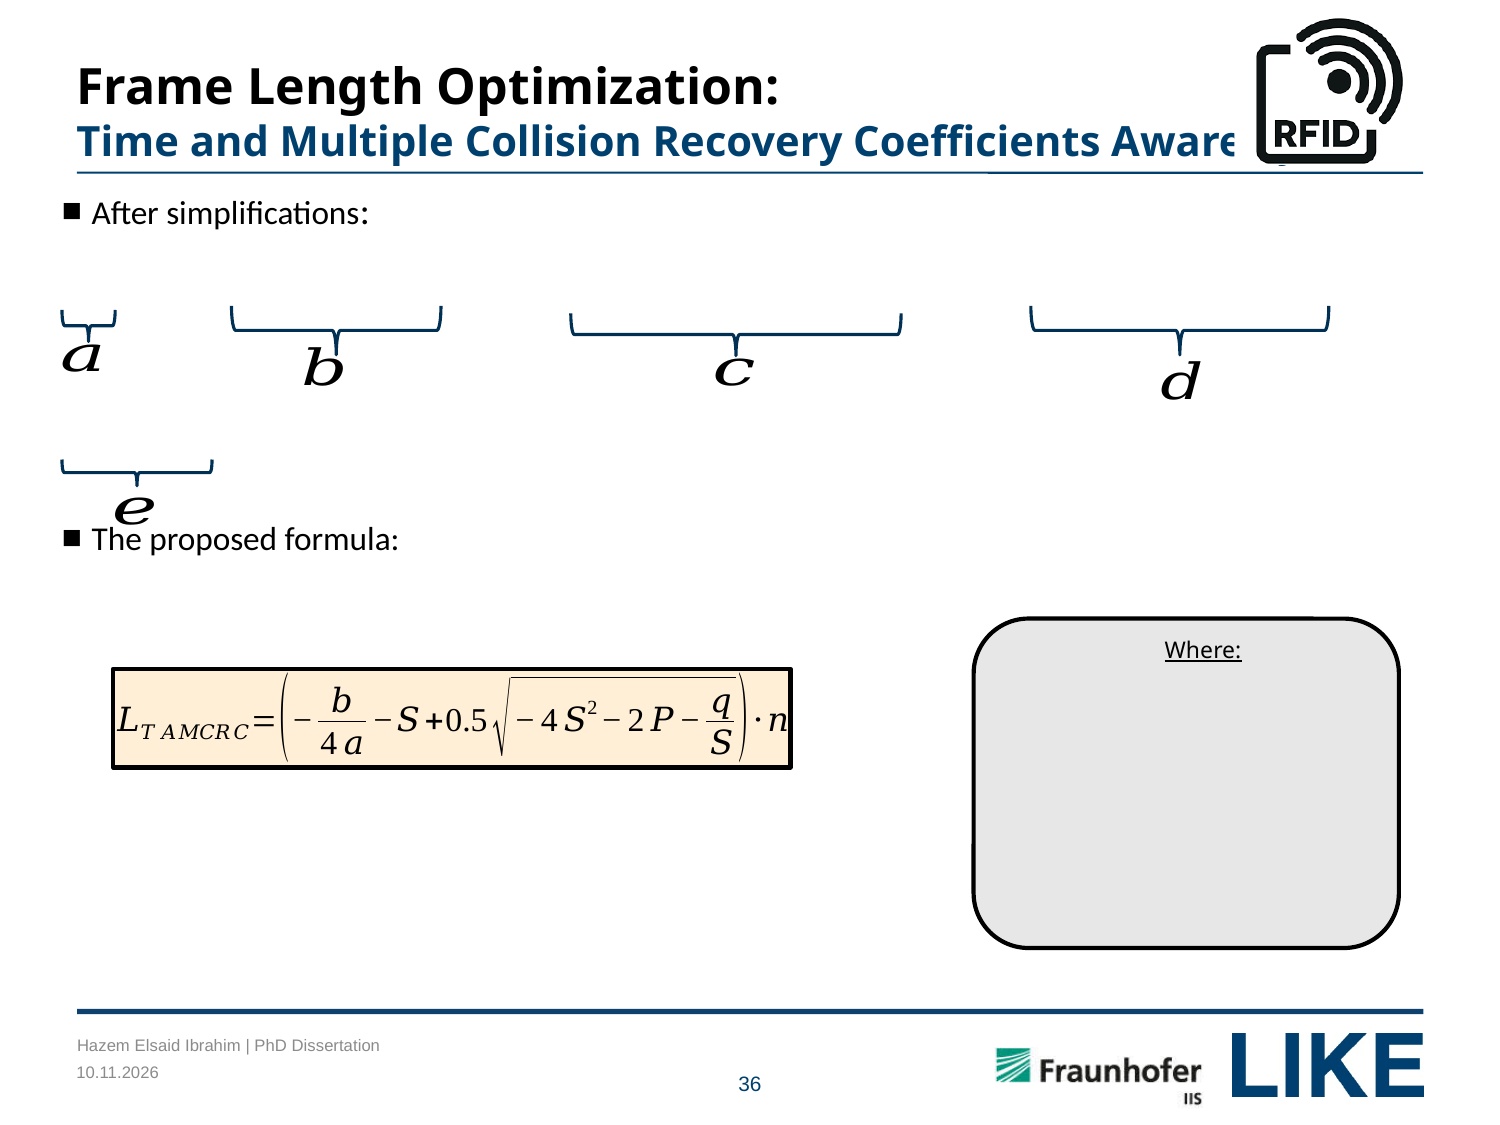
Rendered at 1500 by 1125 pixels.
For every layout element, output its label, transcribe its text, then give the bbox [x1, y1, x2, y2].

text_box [973, 618, 1404, 955]
picture [1234, 16, 1424, 166]
text_box [61, 459, 213, 487]
text_box [61, 309, 116, 343]
text_box [1030, 305, 1330, 356]
text_box [570, 313, 902, 357]
picture [1232, 1033, 1424, 1097]
footer Hazem Elsaid Ibrahim | PhD Dissertation [77, 1035, 552, 1056]
title Frame Length Optimization: Time and Multiple Collision Recovery Coefficients Aware System [76, 54, 1229, 166]
picture [986, 1024, 1210, 1116]
text_box [47, 172, 1453, 1024]
text_box [230, 305, 442, 356]
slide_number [76, 1062, 427, 1083]
